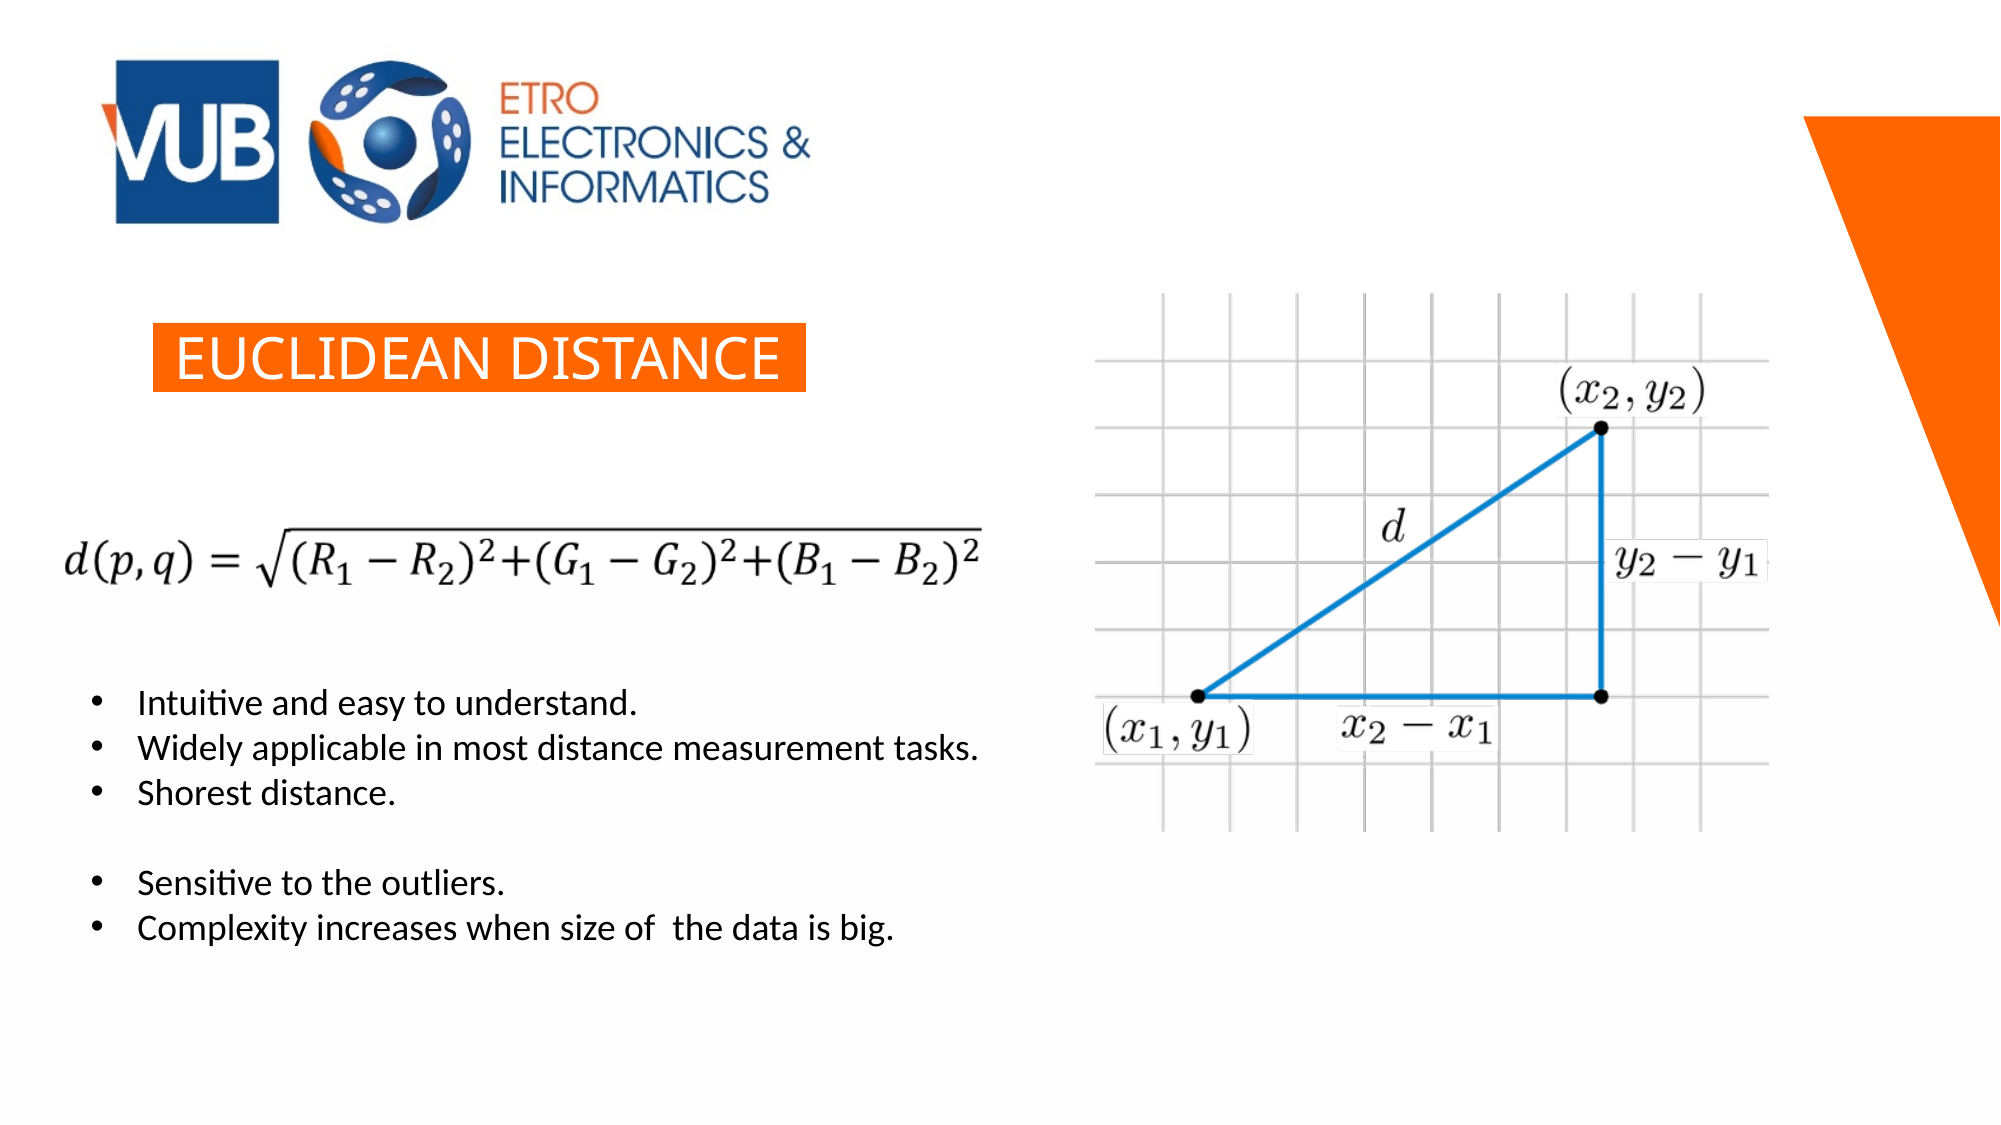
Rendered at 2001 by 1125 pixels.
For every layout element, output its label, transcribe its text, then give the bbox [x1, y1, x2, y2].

picture [97, 43, 822, 239]
text_box Intuitive and easy to understand. Widely applicable in most distance measurement tasks. Shorest distance. Sensitive to the outliers. Complexity increases when size of the data is big. [75, 670, 1034, 1046]
picture [45, 519, 1000, 606]
picture [1095, 293, 1769, 832]
text_box eUCLIDEAN distance [153, 322, 806, 392]
